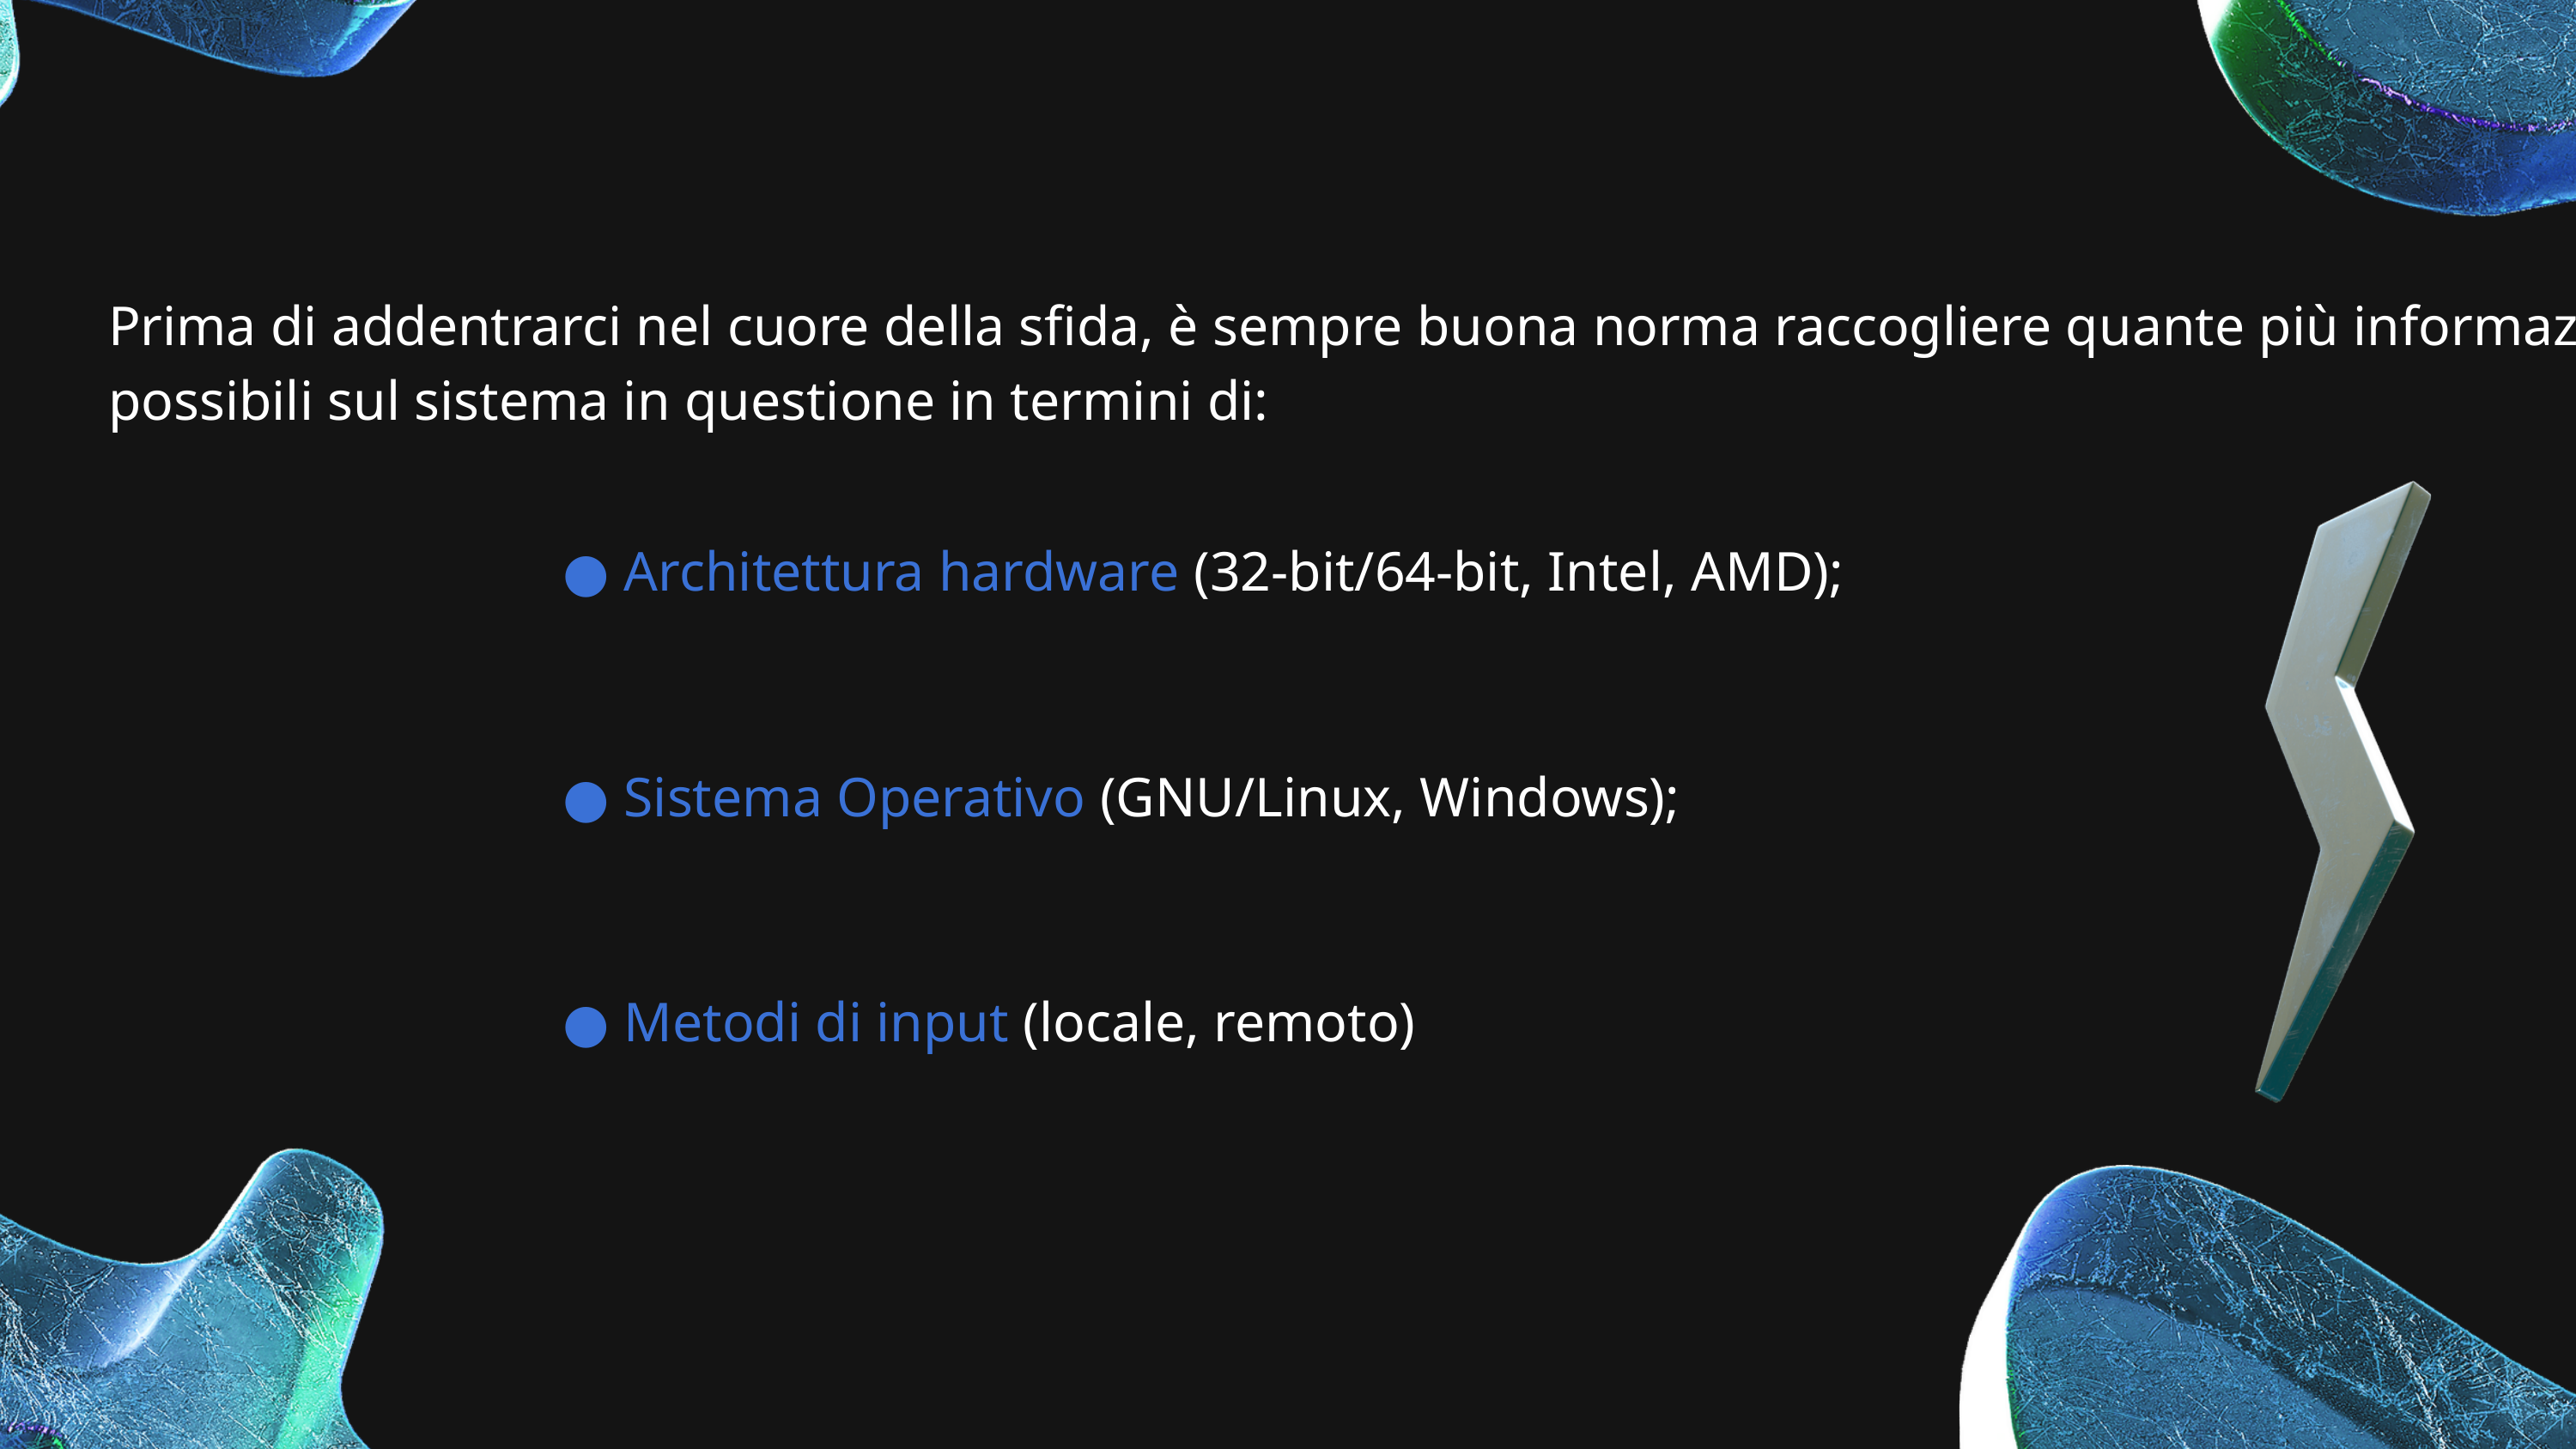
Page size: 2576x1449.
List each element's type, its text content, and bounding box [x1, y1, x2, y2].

text_box [2190, 0, 2576, 724]
text_box [1959, 1165, 2576, 1449]
text_box Prima di addentrarci nel cuore della sfida, è sempre buona norma raccogliere quante più informazioni possibili sul sistema in questione in termini di: [107, 281, 2190, 432]
text_box ● Architettura hardware (32-bit/64-bit, Intel, AMD); ● Sistema Operativo (GNU/Linux, Windows); ● Metodi di input (locale, remoto) [562, 526, 2013, 1052]
text_box [0, 0, 436, 193]
text_box [0, 1000, 804, 1449]
text_box [2254, 481, 2432, 1103]
